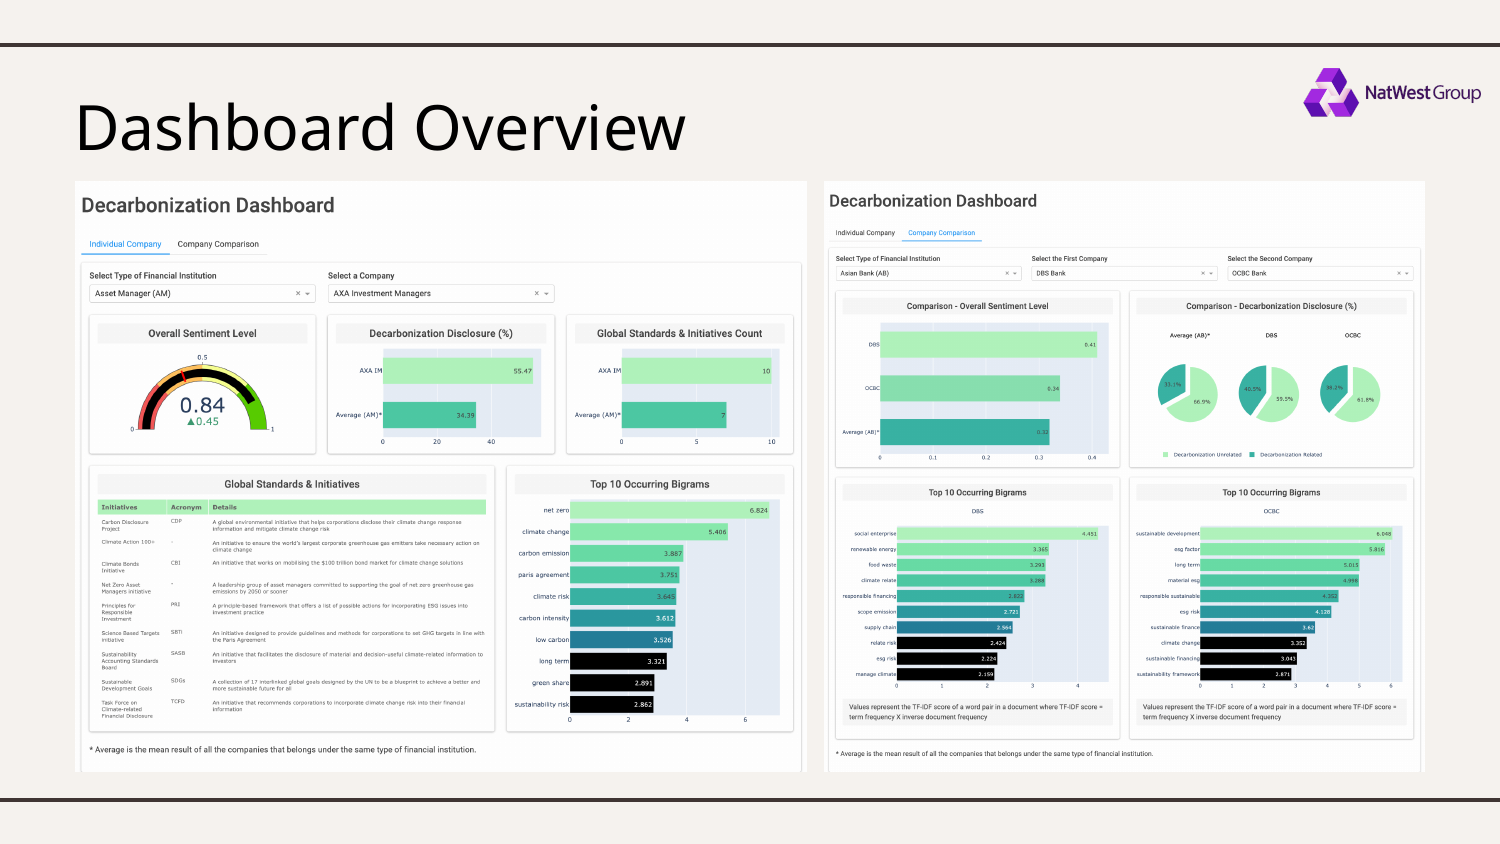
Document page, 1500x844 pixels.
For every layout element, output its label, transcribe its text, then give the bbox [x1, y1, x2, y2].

picture [75, 181, 807, 772]
picture [1301, 58, 1484, 126]
title Dashboard Overview [59, 72, 1383, 167]
picture [824, 181, 1425, 772]
